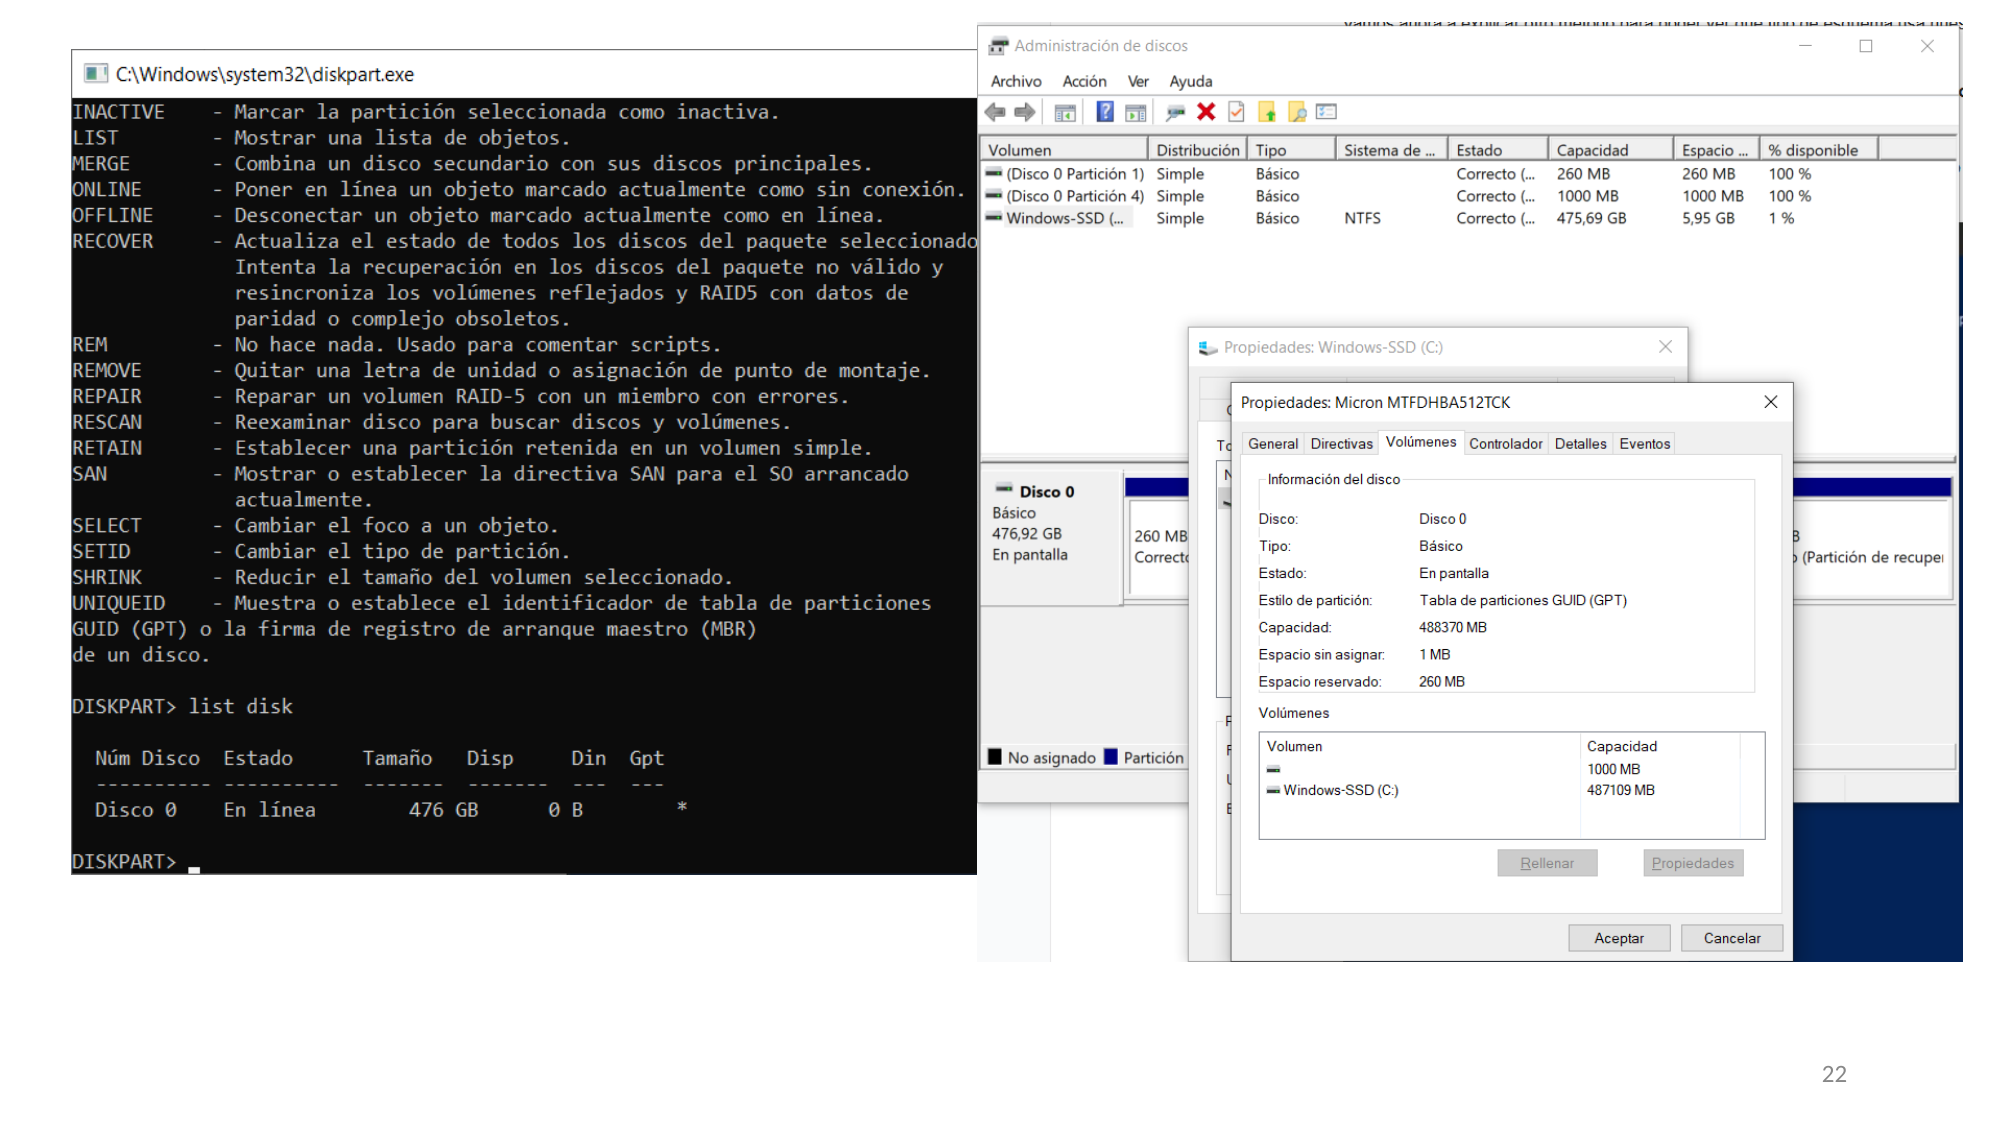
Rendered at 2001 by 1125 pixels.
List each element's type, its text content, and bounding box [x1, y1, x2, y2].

slide_number ‹#› [1412, 1042, 1863, 1103]
picture [71, 22, 1964, 962]
